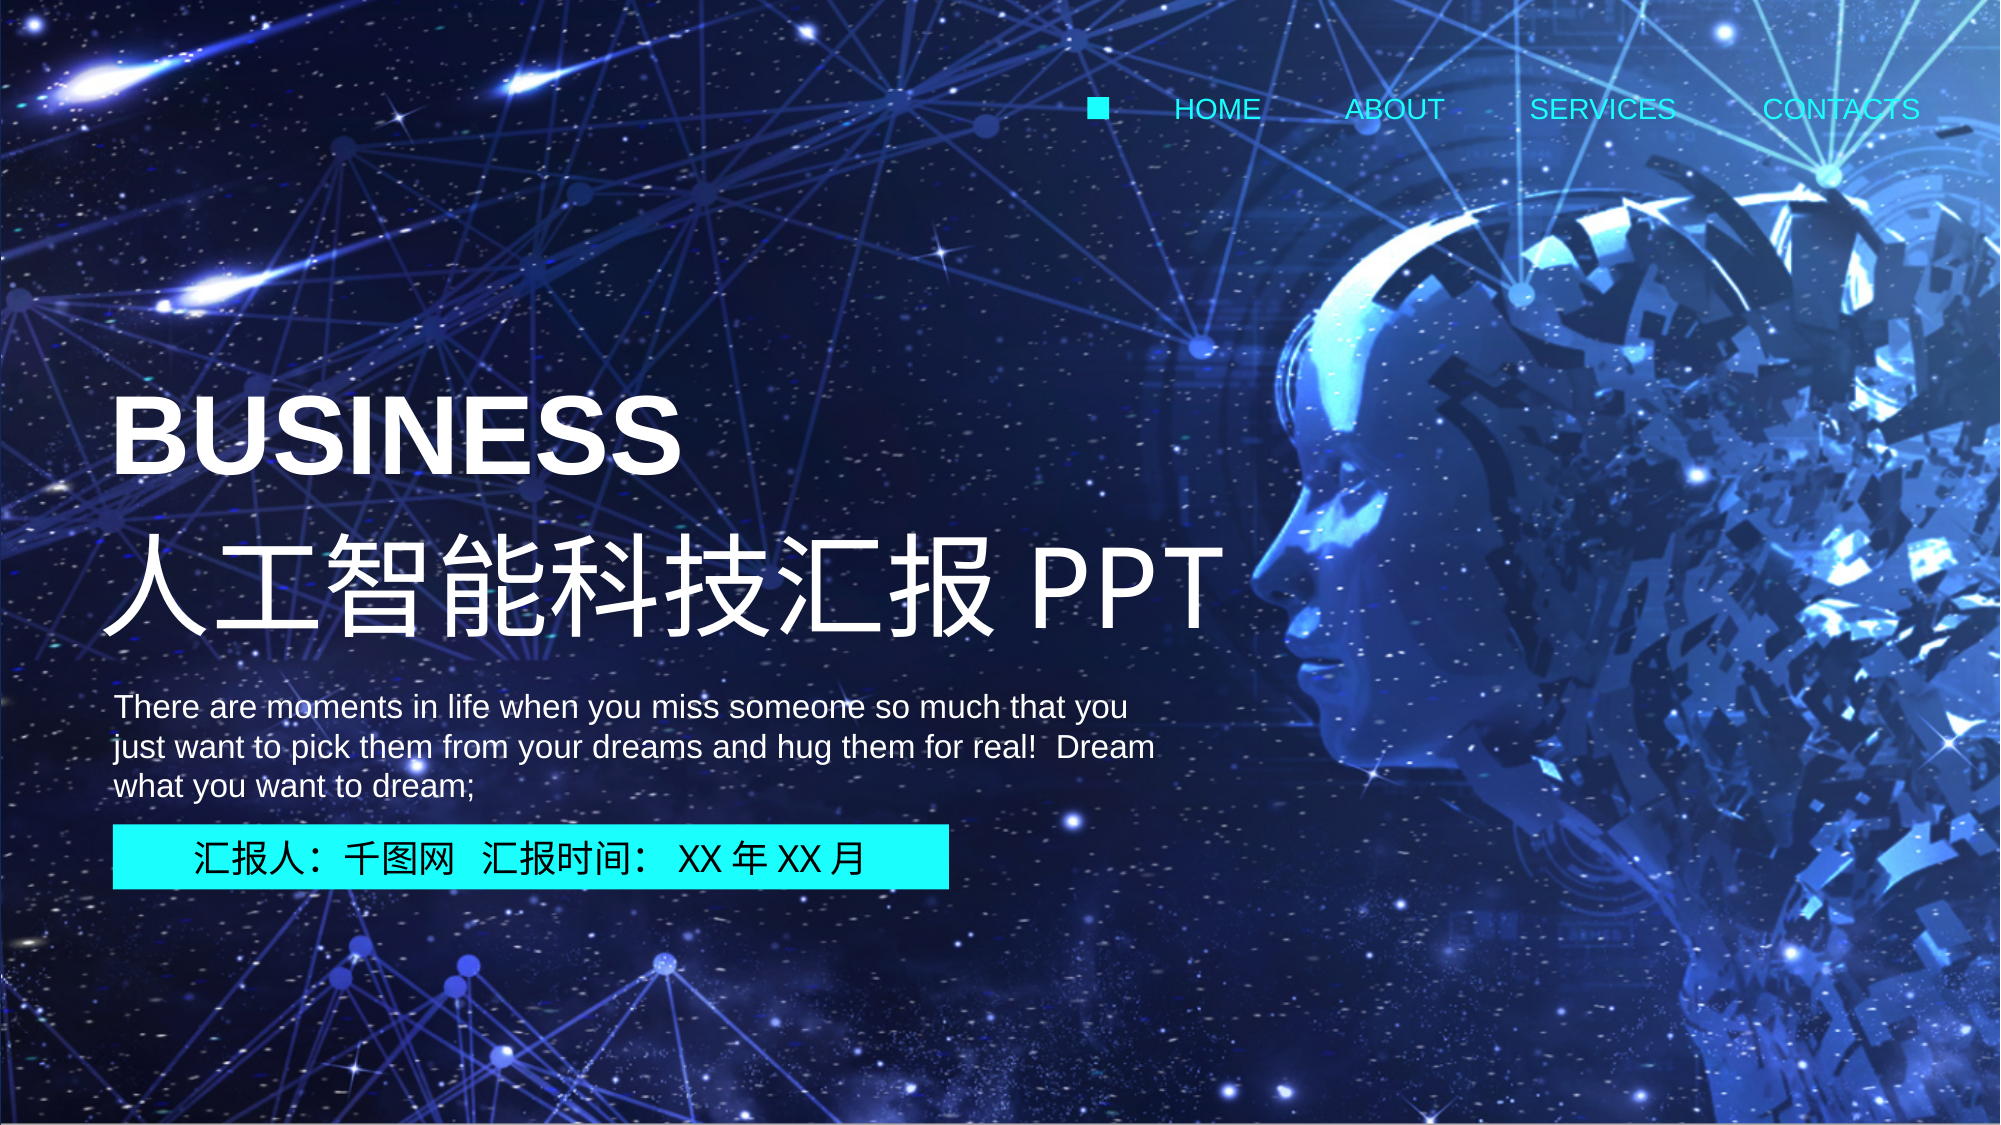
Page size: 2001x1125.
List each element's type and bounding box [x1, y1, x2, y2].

text_box [112, 824, 949, 890]
picture [0, 0, 2000, 1125]
